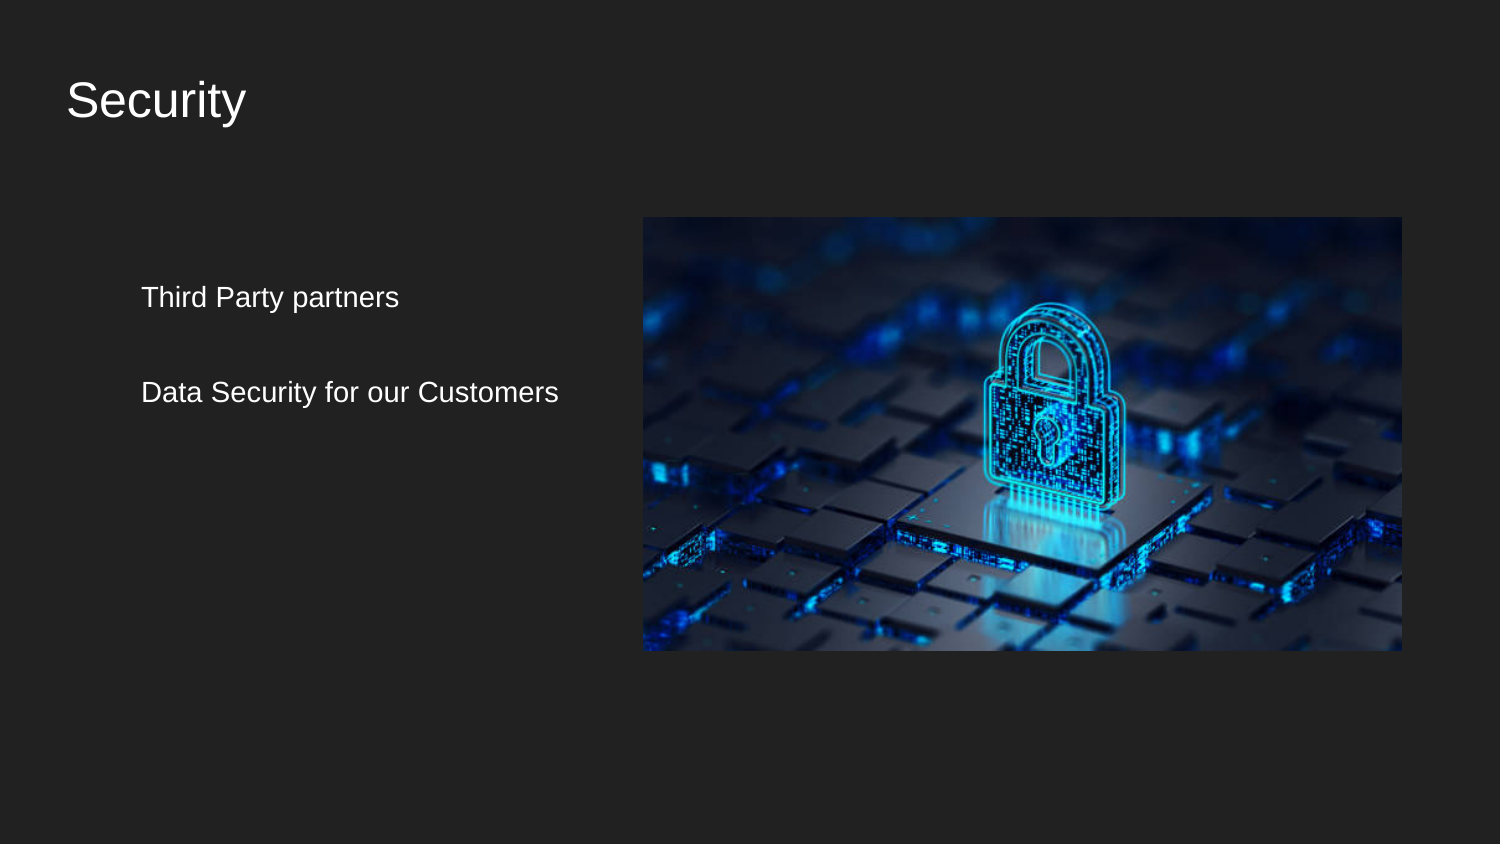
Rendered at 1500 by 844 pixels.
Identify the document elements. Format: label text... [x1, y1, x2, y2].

list Third Party partners Data Security for our Customers [51, 227, 692, 750]
title Security [51, 19, 799, 143]
picture [642, 216, 1402, 652]
